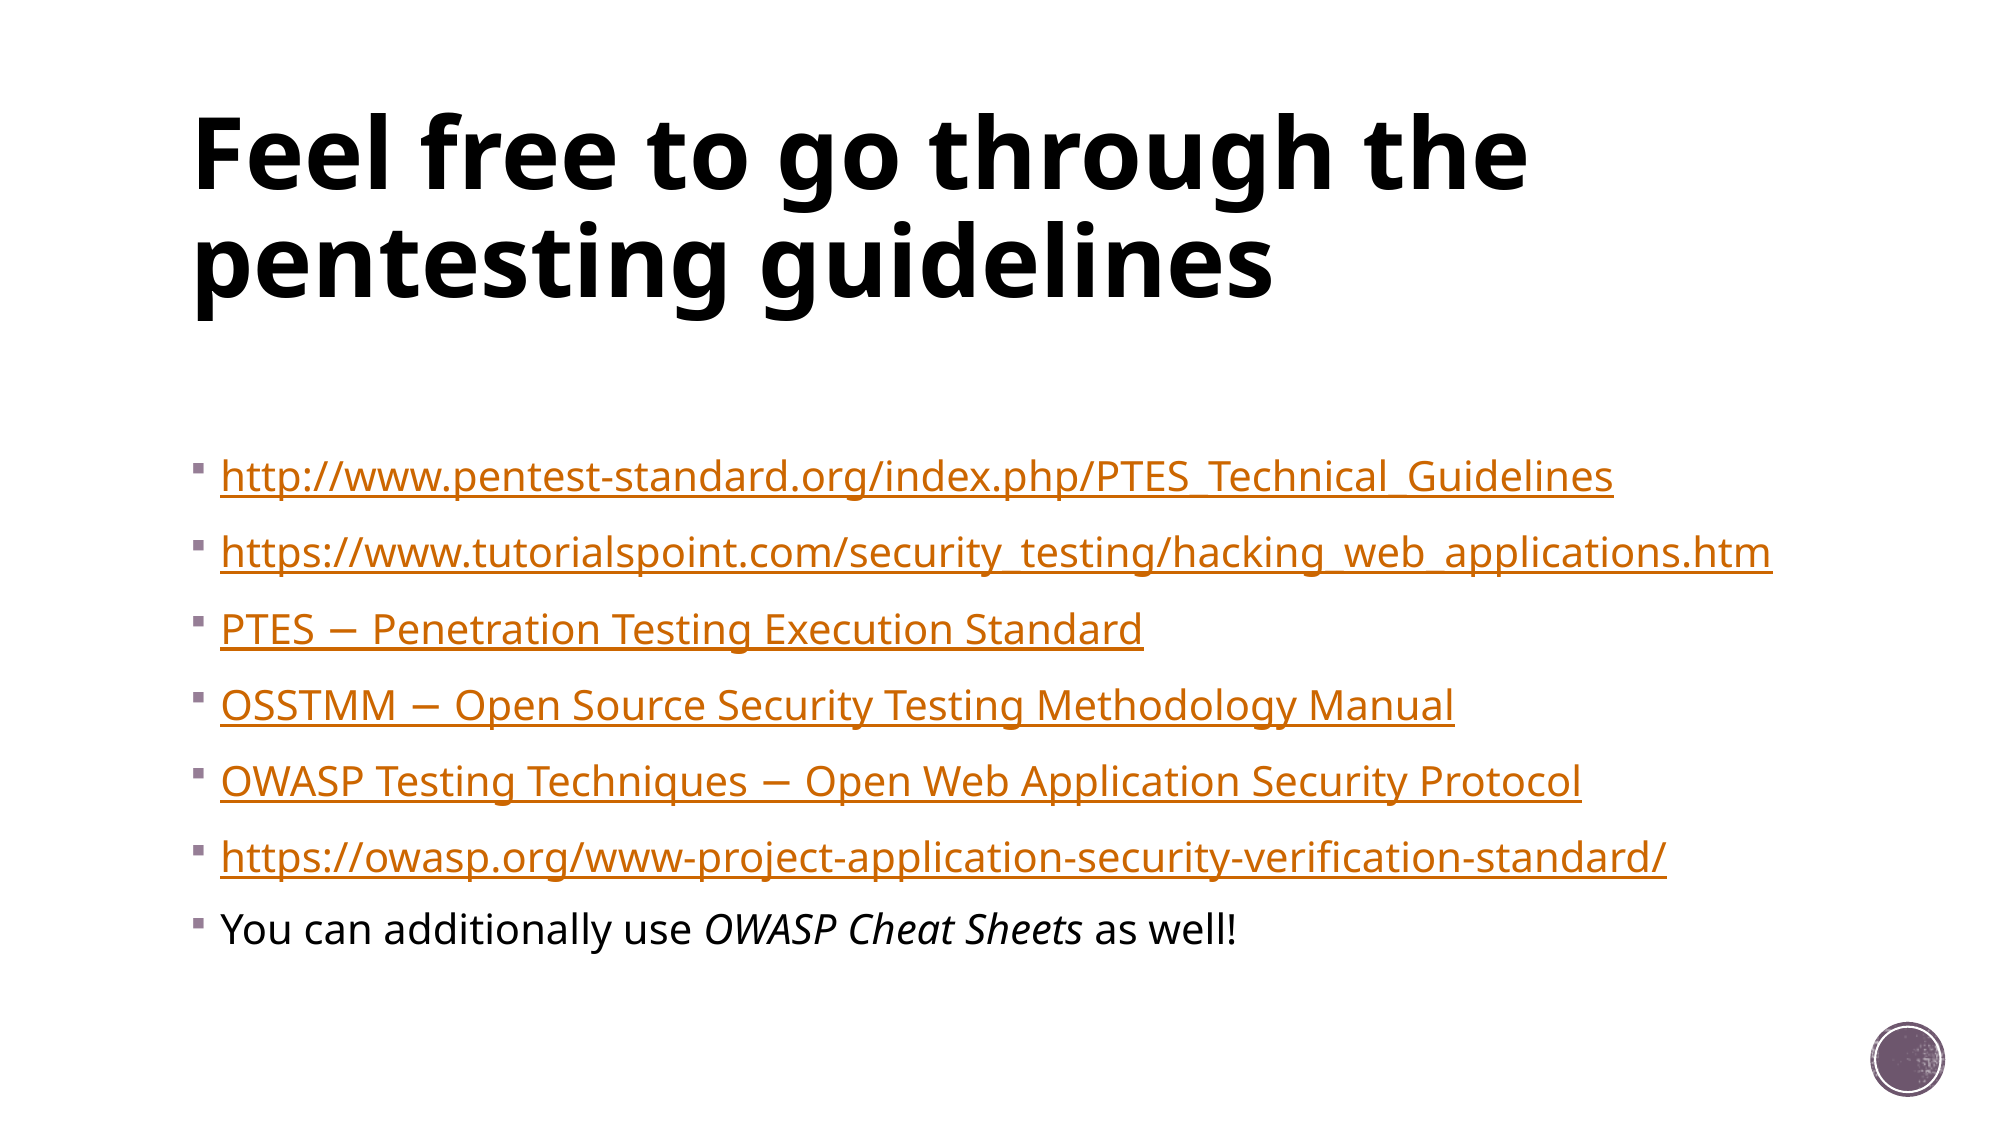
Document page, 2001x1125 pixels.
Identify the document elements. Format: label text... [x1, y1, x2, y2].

title Feel free to go through the pentesting guidelines [175, 79, 1826, 344]
list http://www.pentest-standard.org/index.php/PTES_Technical_Guidelines https://www.tutorialspoint.com/security_testing/hacking_web_applications.htm PTES − Penetration Testing Execution Standard OSSTMM − Open Source Security Testing Methodology Manual OWASP Testing Techniques − Open Web Application Security Protocol https://owasp.org/www-project-application-security-verification-standard/ You can additionally use OWASP Cheat Sheets as well! [175, 443, 1826, 1013]
